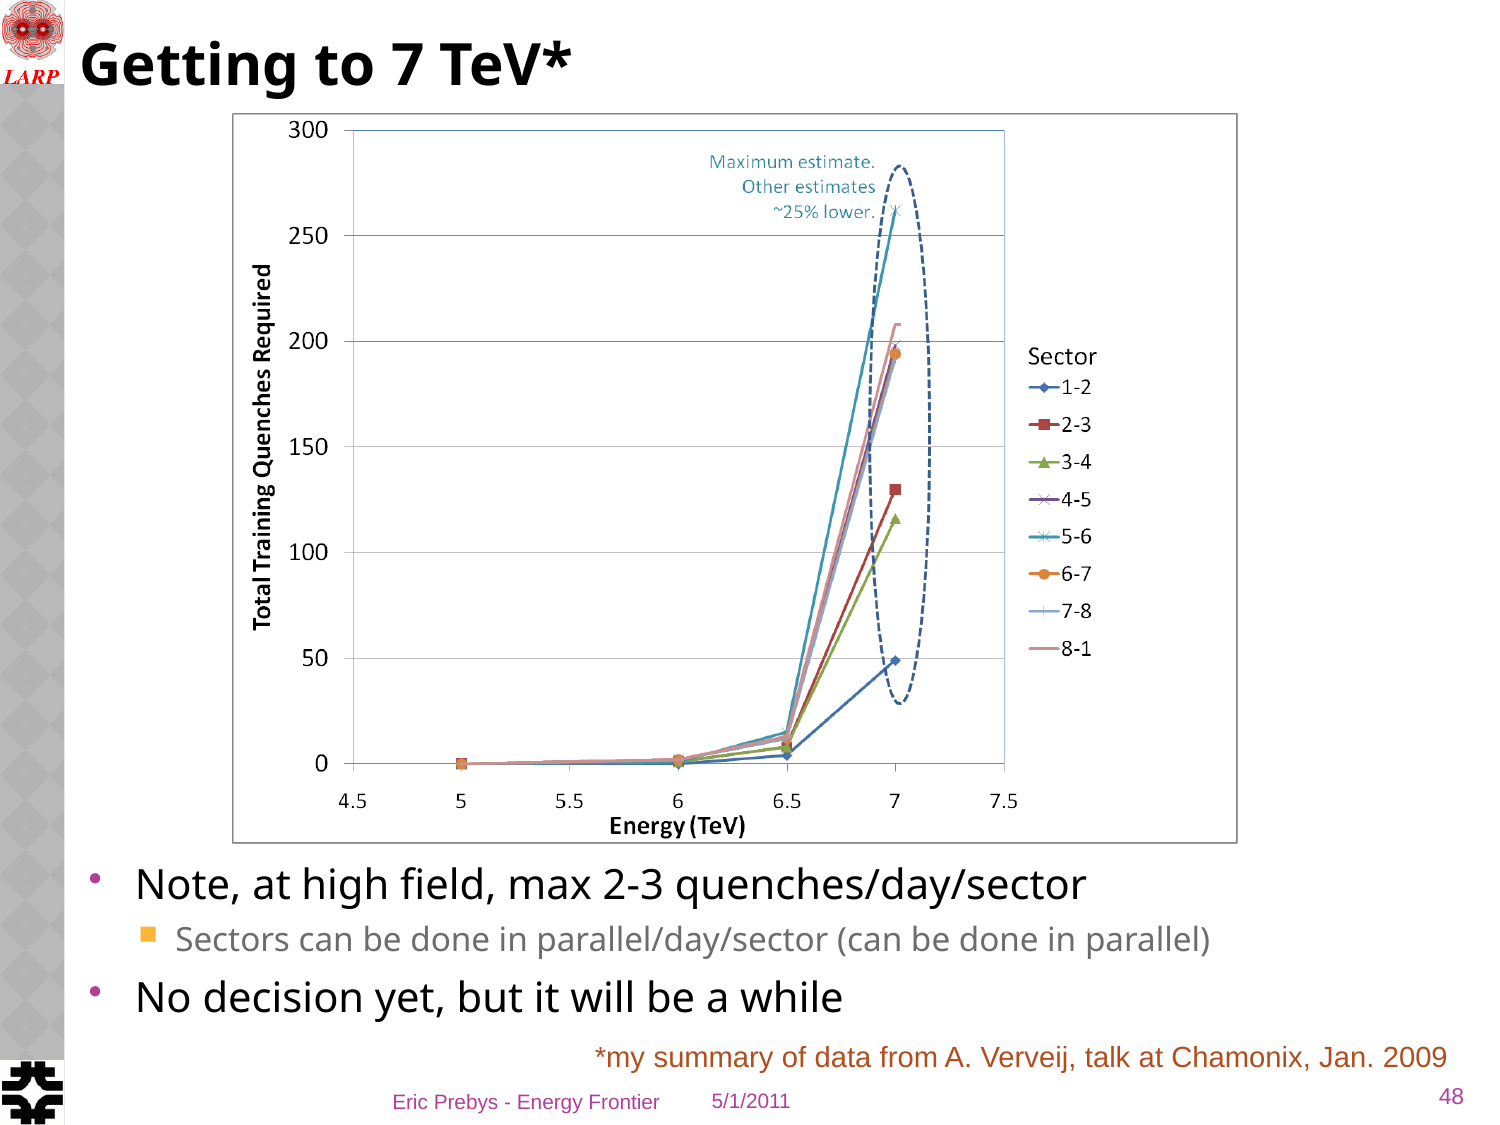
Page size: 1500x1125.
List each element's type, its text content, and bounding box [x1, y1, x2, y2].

picture [0, 0, 64, 84]
slide_number 48 [1367, 1071, 1465, 1110]
picture [230, 111, 1238, 844]
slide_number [696, 1075, 1025, 1114]
list Note, at high field, max 2-3 quenches/day/sector Sectors can be done in parallel/day/sector (can be done in parallel) No decision yet, but it will be a while [74, 849, 1446, 1007]
picture [0, 1060, 64, 1125]
title Getting to 7 TeV* [72, 24, 1428, 98]
text_box *my summary of data from A. Verveij, talk at Chamonix, Jan. 2009 [543, 1031, 1500, 1081]
footer Eric Prebys - Energy Frontier [75, 1075, 675, 1114]
